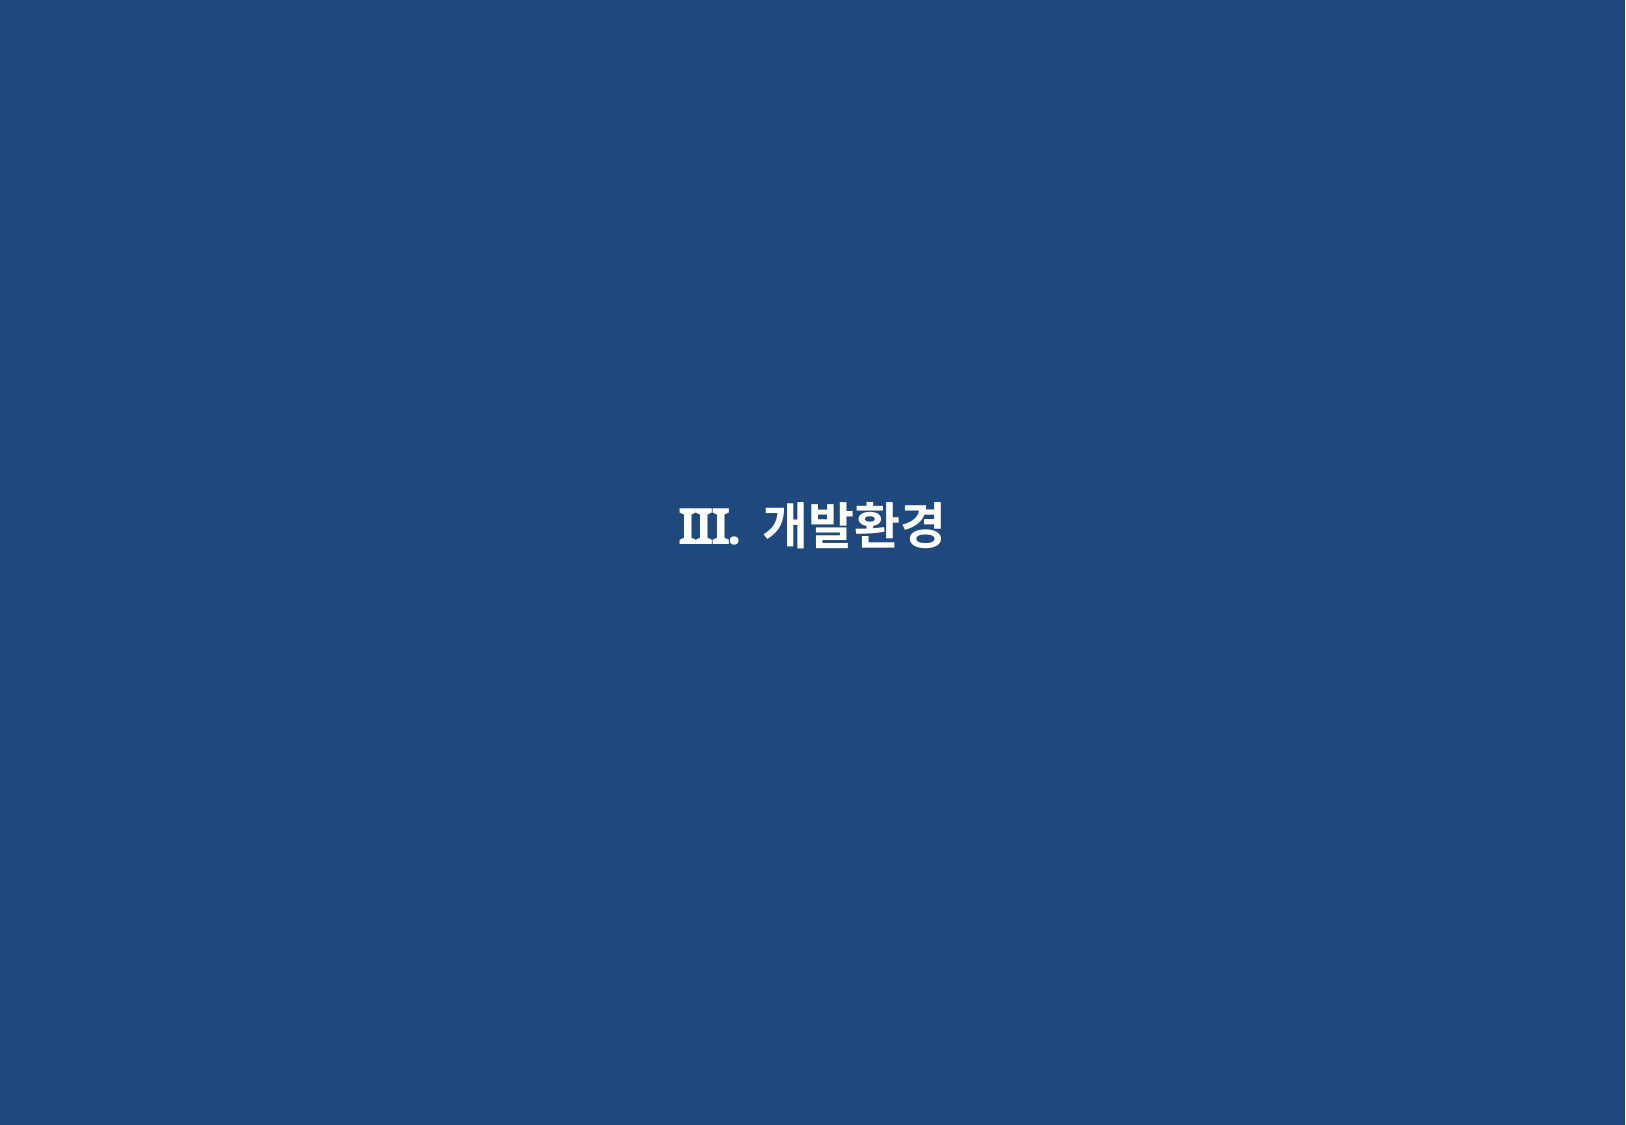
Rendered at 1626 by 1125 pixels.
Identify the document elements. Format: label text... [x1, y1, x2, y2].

text_box 개발환경 [519, 486, 1106, 562]
text_box [0, 0, 1625, 1125]
